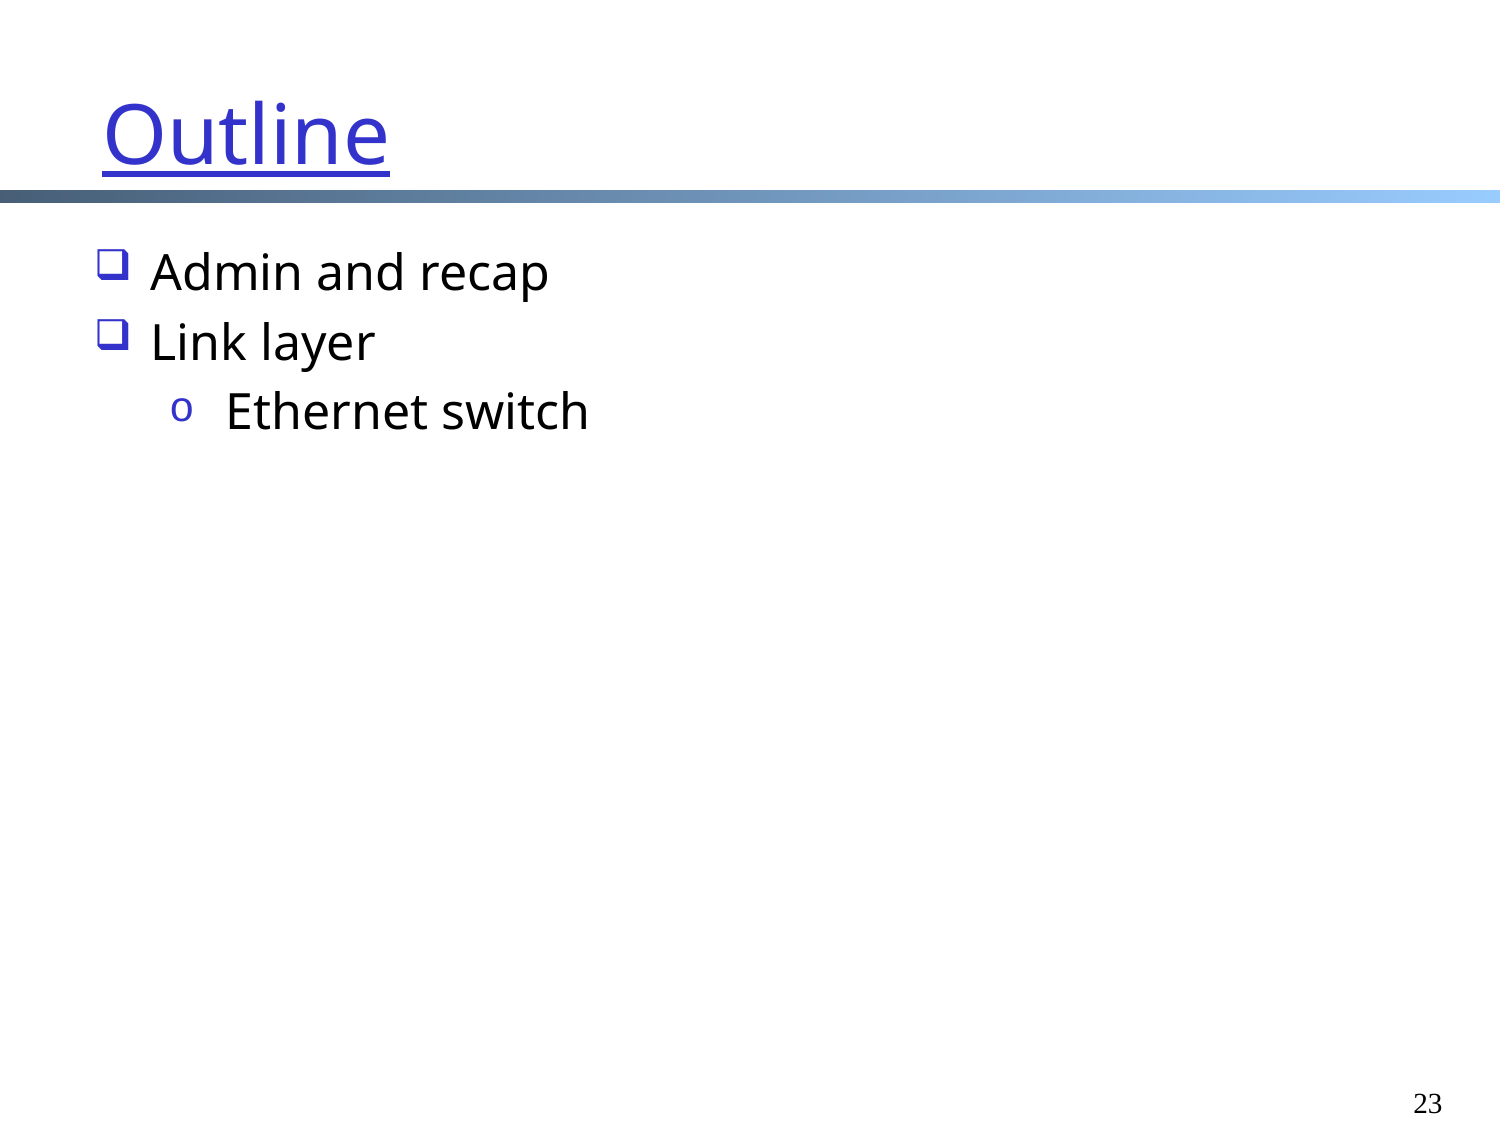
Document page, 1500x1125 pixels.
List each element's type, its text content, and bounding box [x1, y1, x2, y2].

slide_number 23 [1387, 1076, 1459, 1125]
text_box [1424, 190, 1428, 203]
text_box Outline [87, 37, 1363, 225]
text_box Admin and recap Link layer Ethernet switch [79, 232, 1449, 996]
